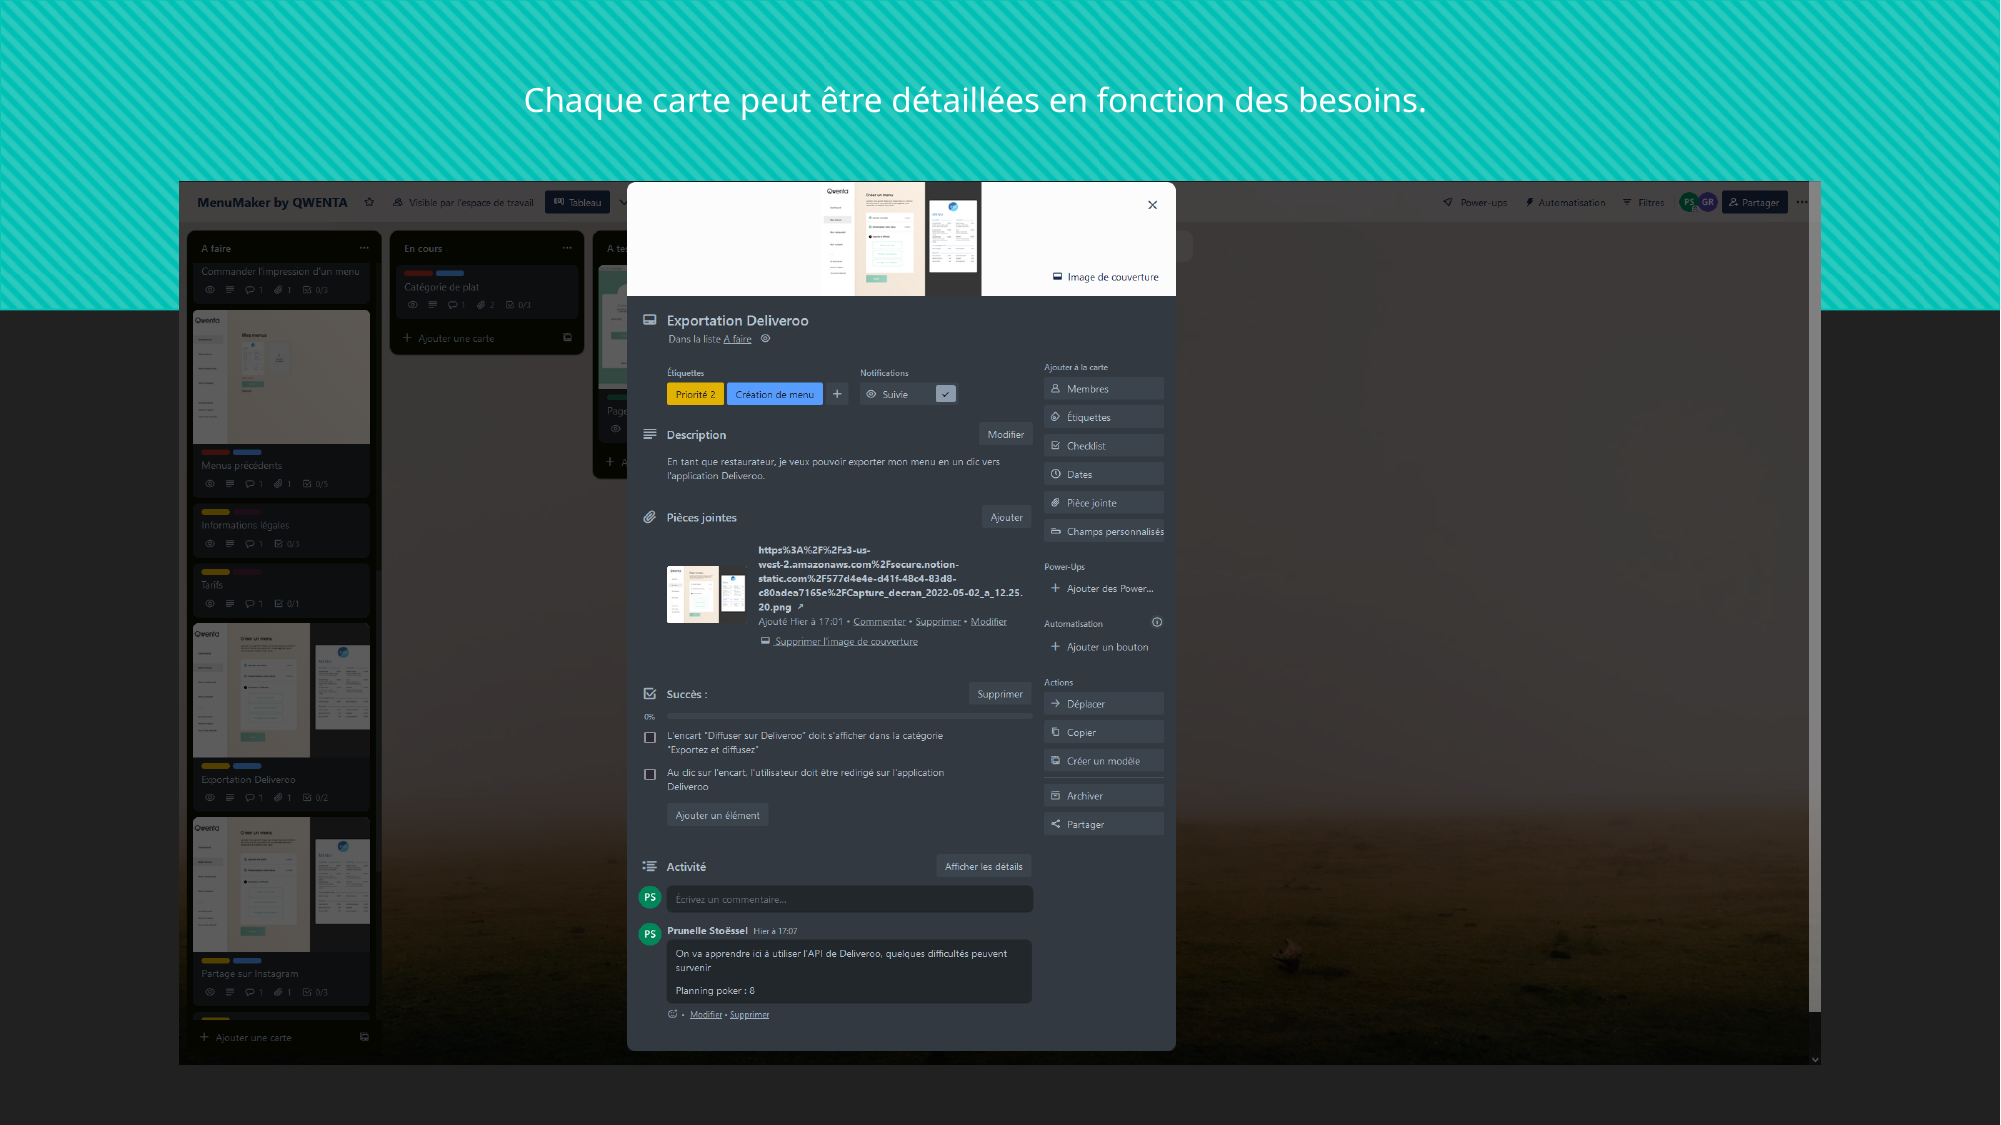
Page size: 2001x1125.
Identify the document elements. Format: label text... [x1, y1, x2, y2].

picture [179, 181, 1821, 1065]
text_box Chaque carte peut être détaillées en fonction des besoins. [508, 71, 1492, 127]
